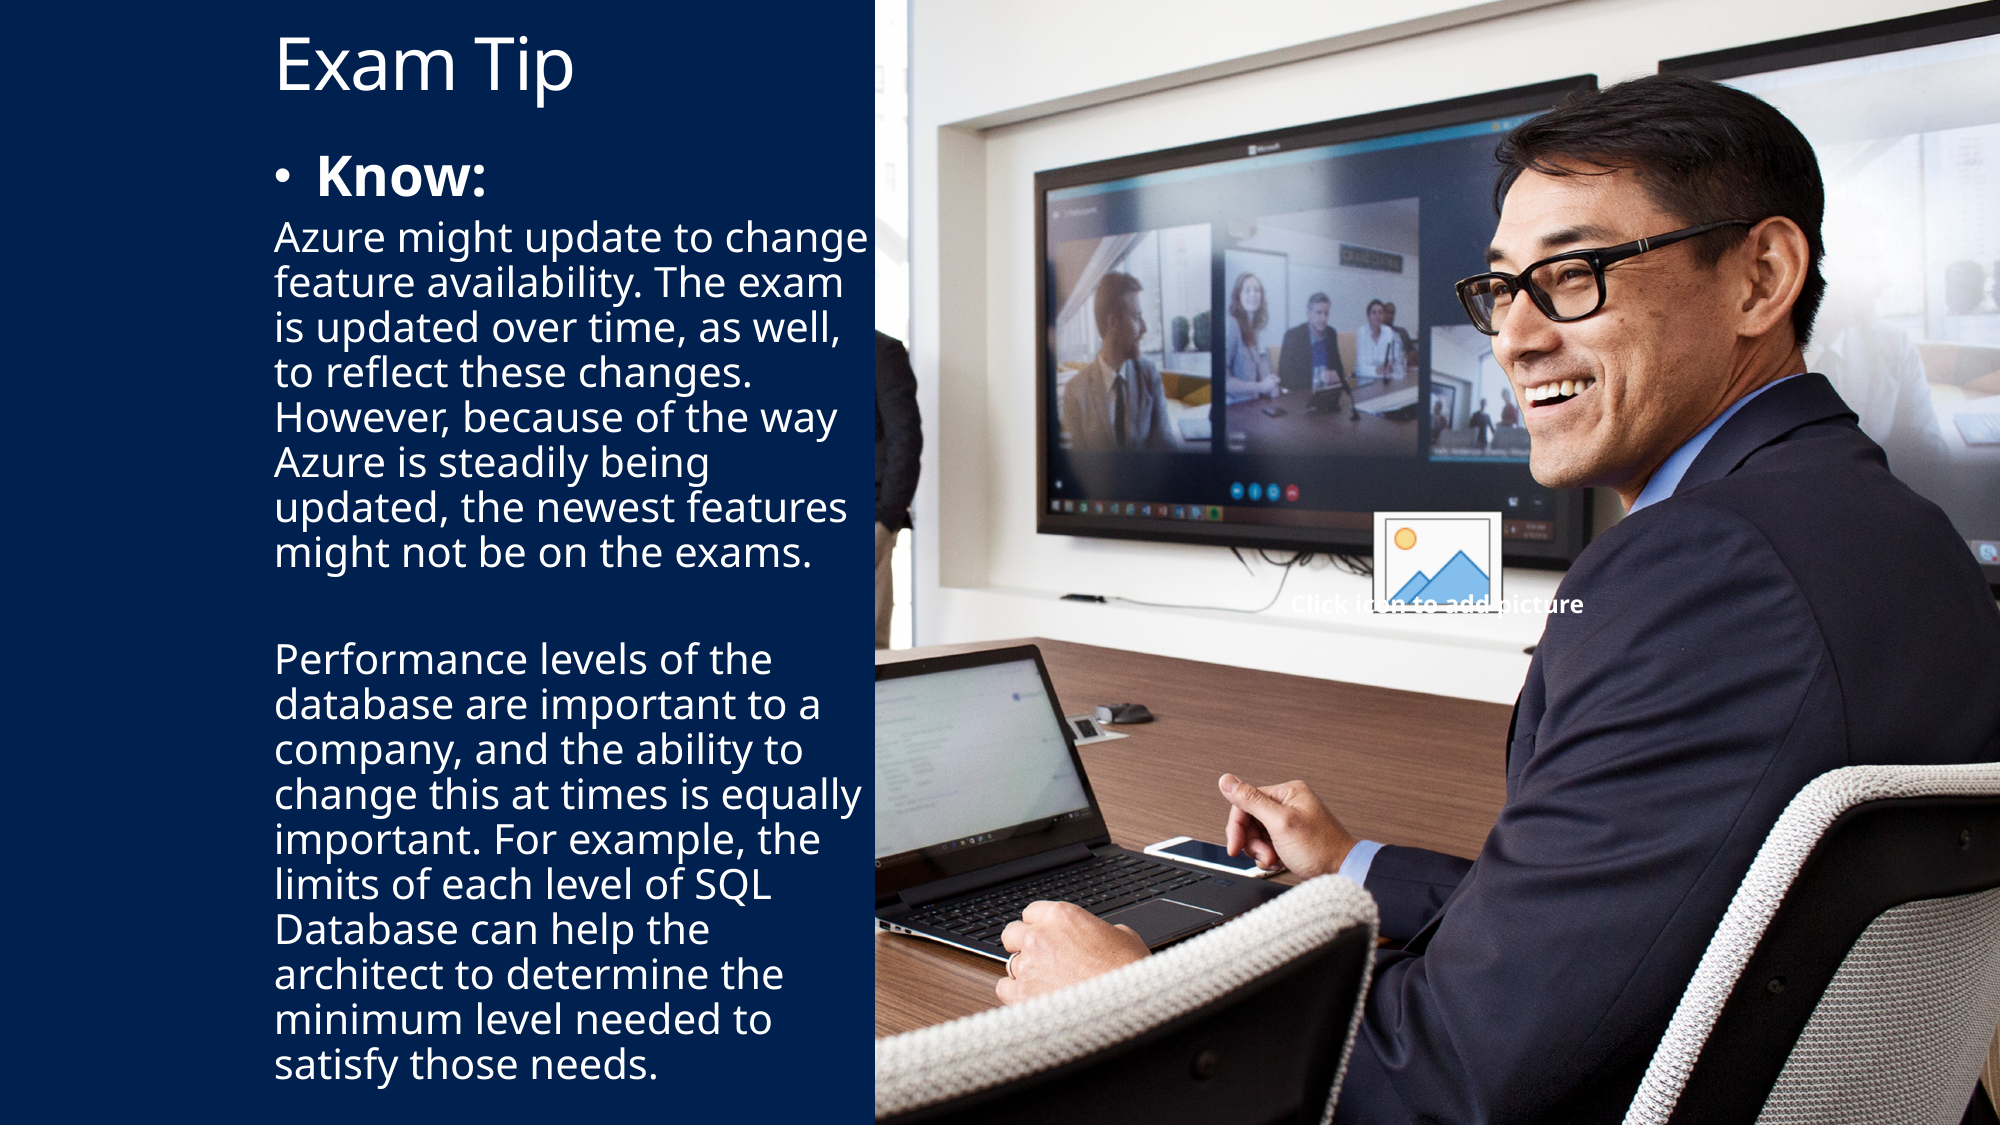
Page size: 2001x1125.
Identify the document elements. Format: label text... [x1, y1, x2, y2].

title Exam Tip [249, 11, 874, 122]
picture [874, 0, 2000, 1125]
list Know: Azure might update to change feature availability. The exam is updated over time, as well, to reflect these changes. However, because of the way Azure is steadily being updated, the newest features might not be on the exams. Performance levels of the database are important to a company, and the ability to change this at times is equally important. For example, the limits of each level of SQL Database can help the architect to determine the minimum level needed to satisfy those needs. https://docs.microsoft.com/en-us/azure/storage/storage-premium-storage#scalability-and-performance-targets [249, 132, 874, 1125]
